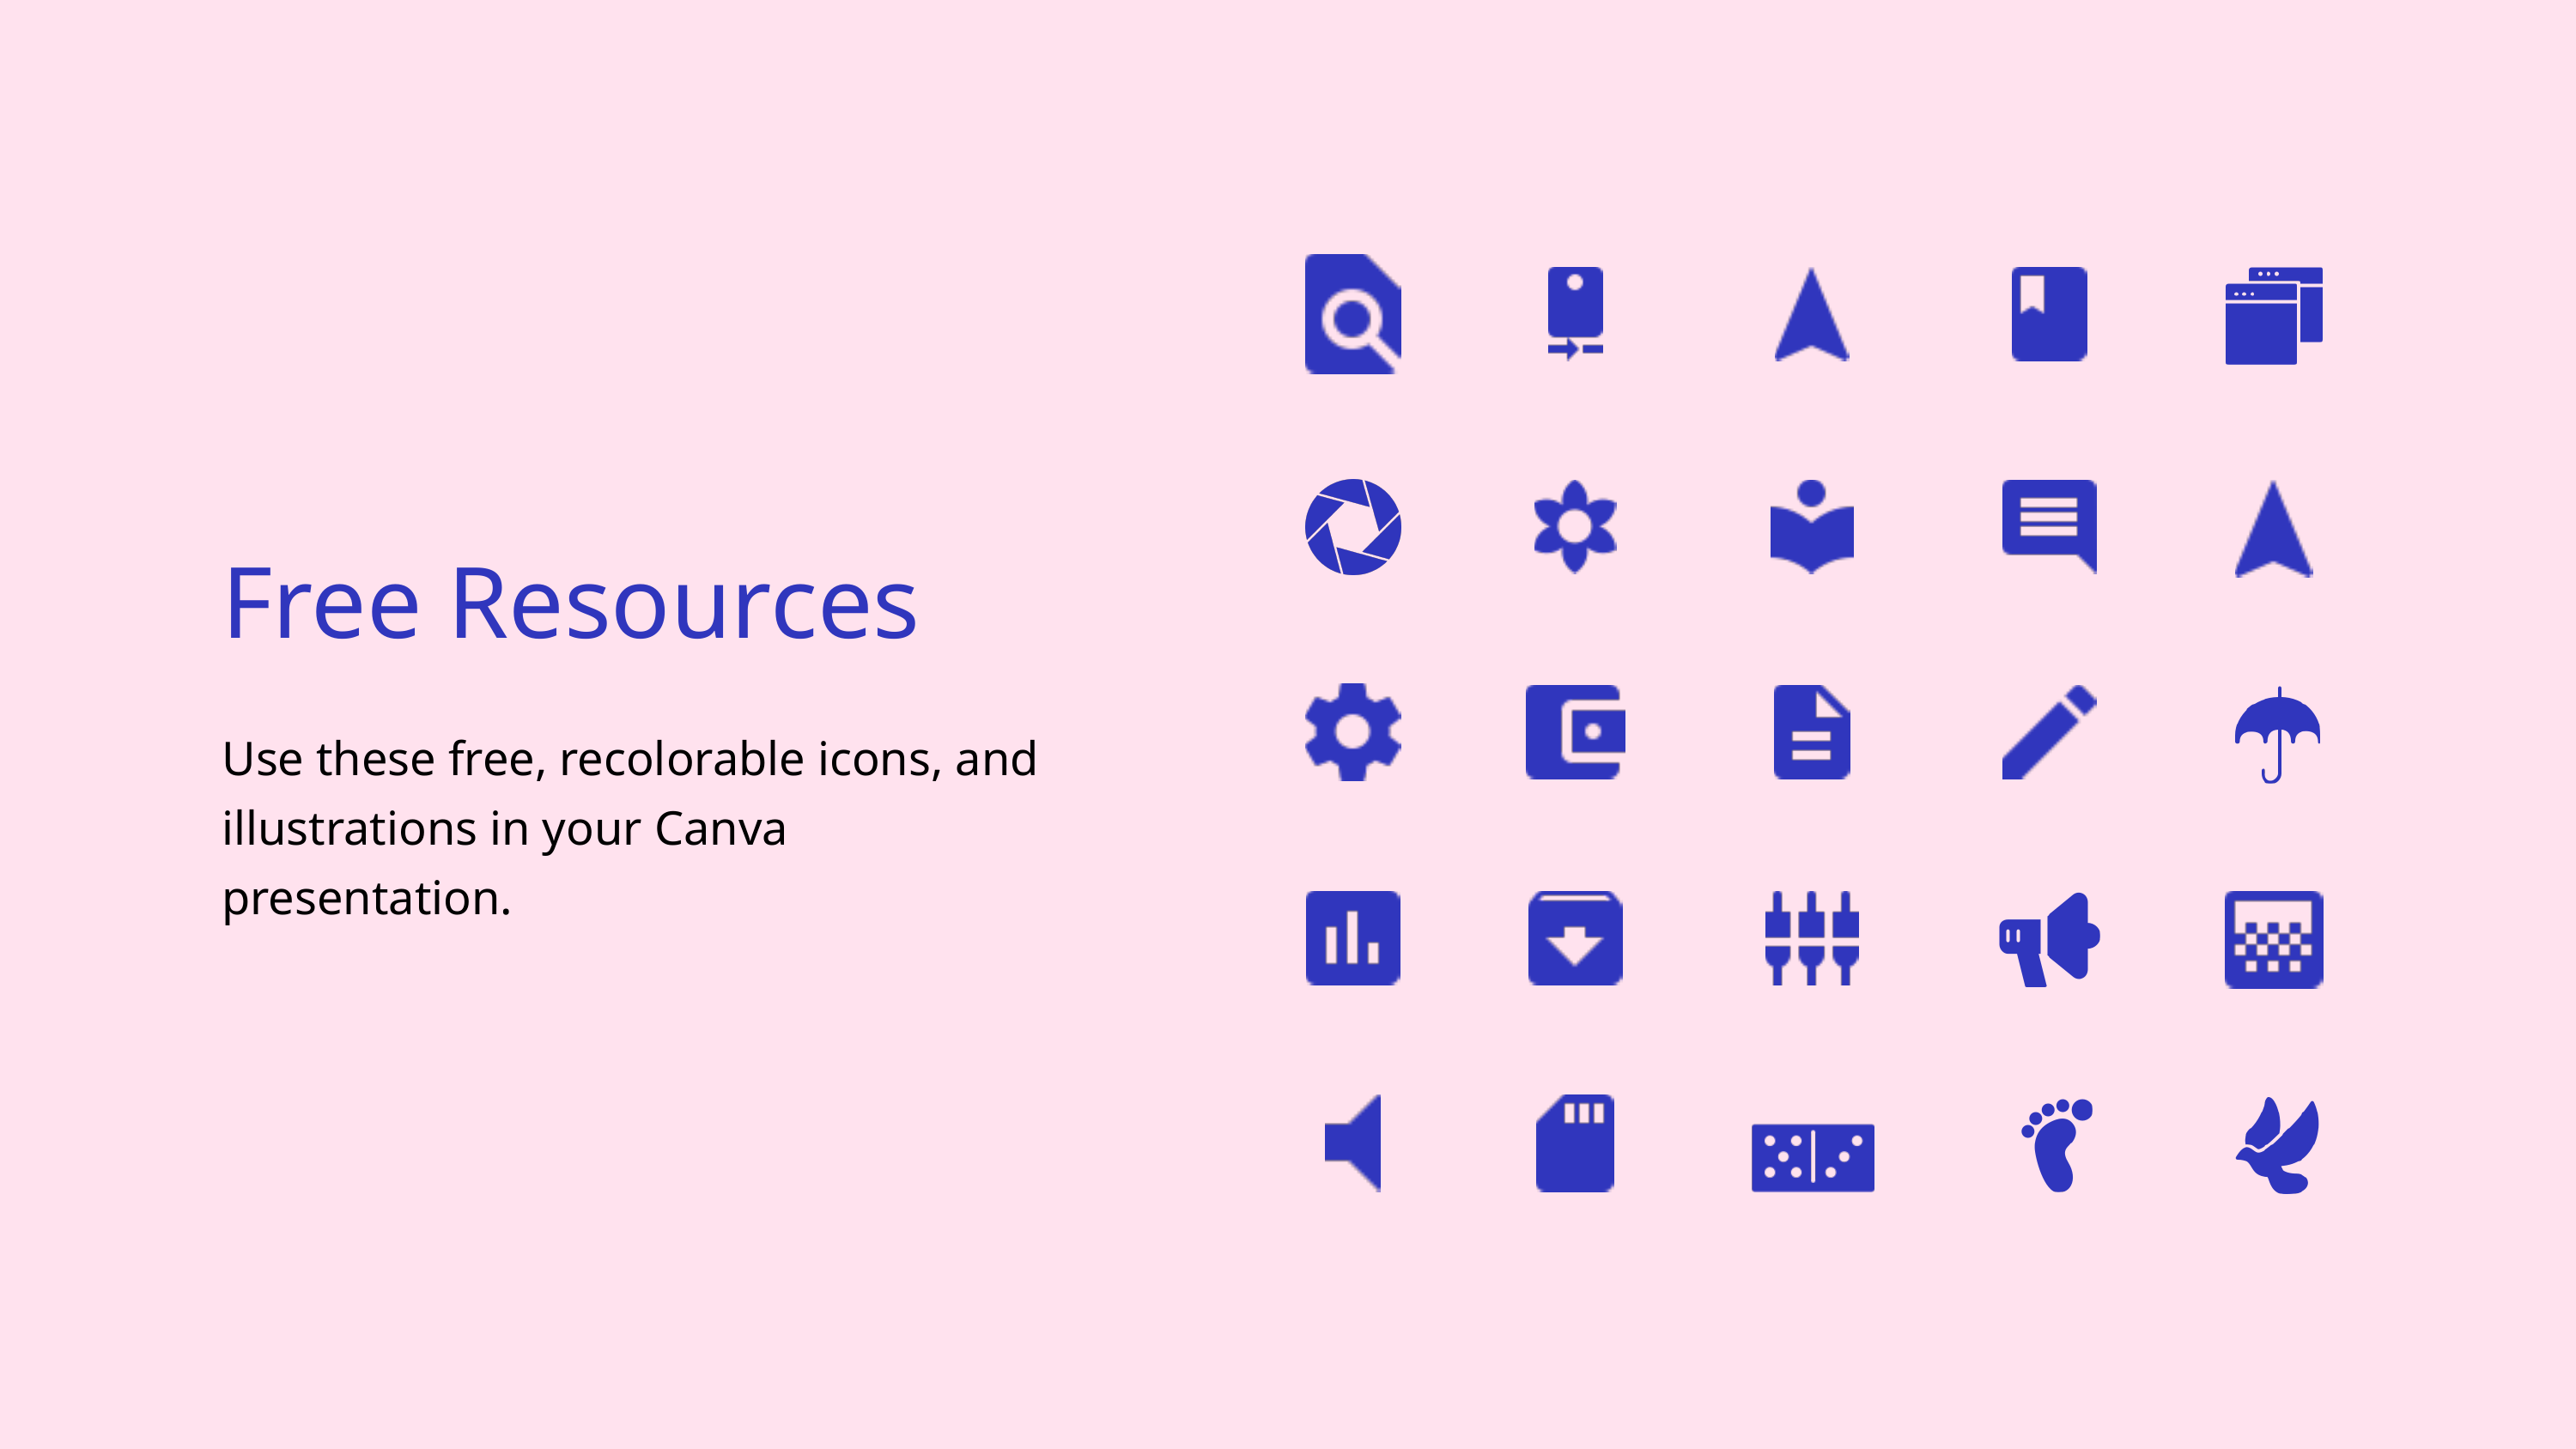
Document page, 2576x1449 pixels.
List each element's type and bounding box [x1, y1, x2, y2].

picture [2002, 480, 2097, 574]
picture [1765, 890, 1860, 985]
picture [1775, 267, 1850, 361]
picture [1535, 1094, 1615, 1192]
picture [1999, 888, 2101, 987]
picture [1305, 254, 1401, 374]
picture [1526, 685, 1625, 780]
picture [1749, 1094, 1874, 1192]
picture [1548, 267, 1604, 361]
picture [2012, 267, 2088, 361]
picture [2227, 1096, 2320, 1195]
picture [1528, 890, 1623, 985]
picture [2226, 267, 2324, 365]
picture [1305, 479, 1401, 575]
picture [2228, 685, 2320, 784]
picture [2002, 685, 2097, 780]
picture [1534, 480, 1617, 574]
picture [2235, 480, 2313, 579]
picture [2225, 890, 2324, 989]
picture [1305, 683, 1401, 782]
picture [1306, 890, 1400, 985]
text_box [222, 534, 1057, 914]
picture [1325, 1094, 1381, 1192]
picture [1774, 685, 1850, 780]
picture [2006, 1094, 2093, 1192]
picture [1771, 480, 1854, 574]
